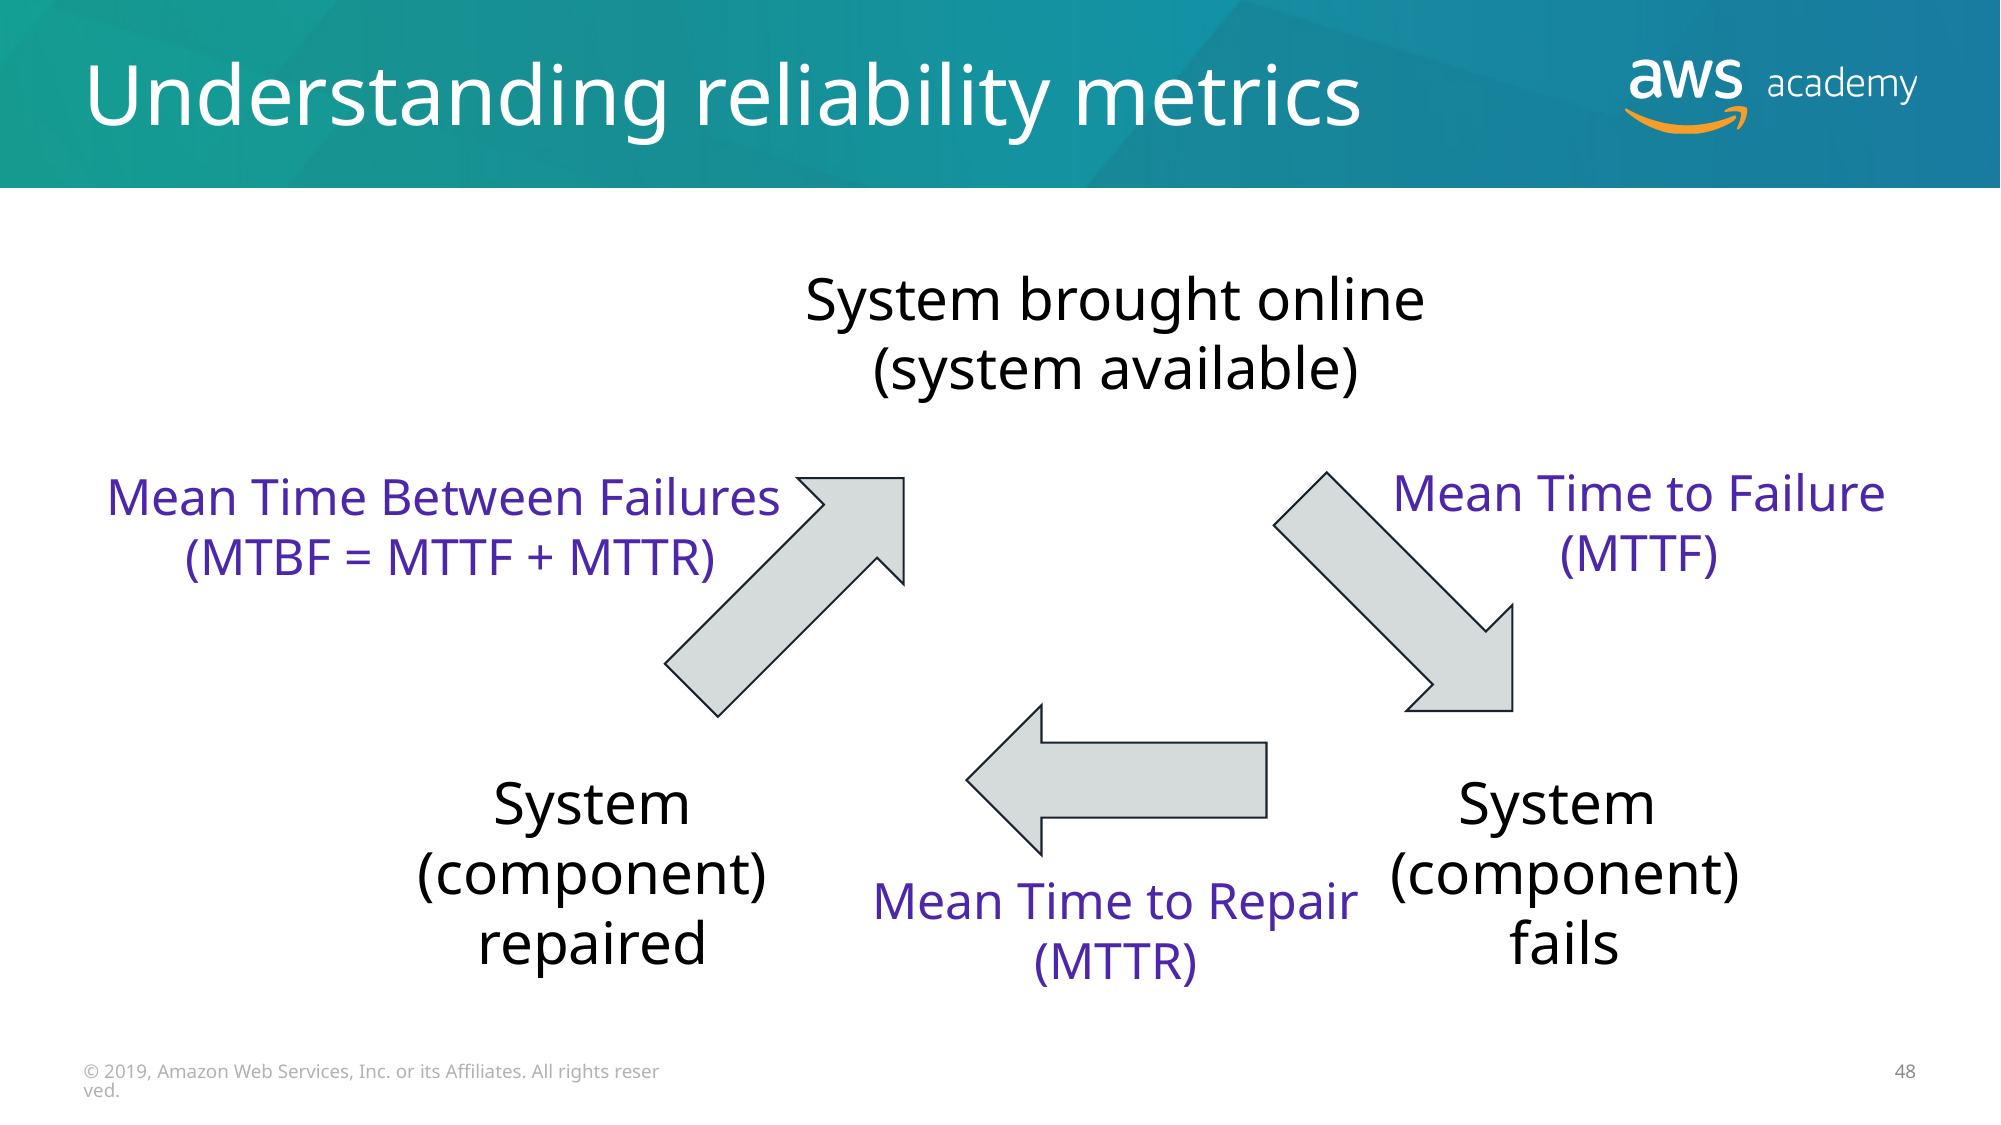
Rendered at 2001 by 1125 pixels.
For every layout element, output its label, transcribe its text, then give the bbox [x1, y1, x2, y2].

picture [0, 0, 2000, 188]
slide_number 48 [1481, 1042, 1932, 1103]
footer © 2019, Amazon Web Services, Inc. or its Affiliates. All rights reserved. [68, 1042, 682, 1103]
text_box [113, 254, 1887, 999]
title Understanding reliability metrics [68, 59, 1551, 138]
